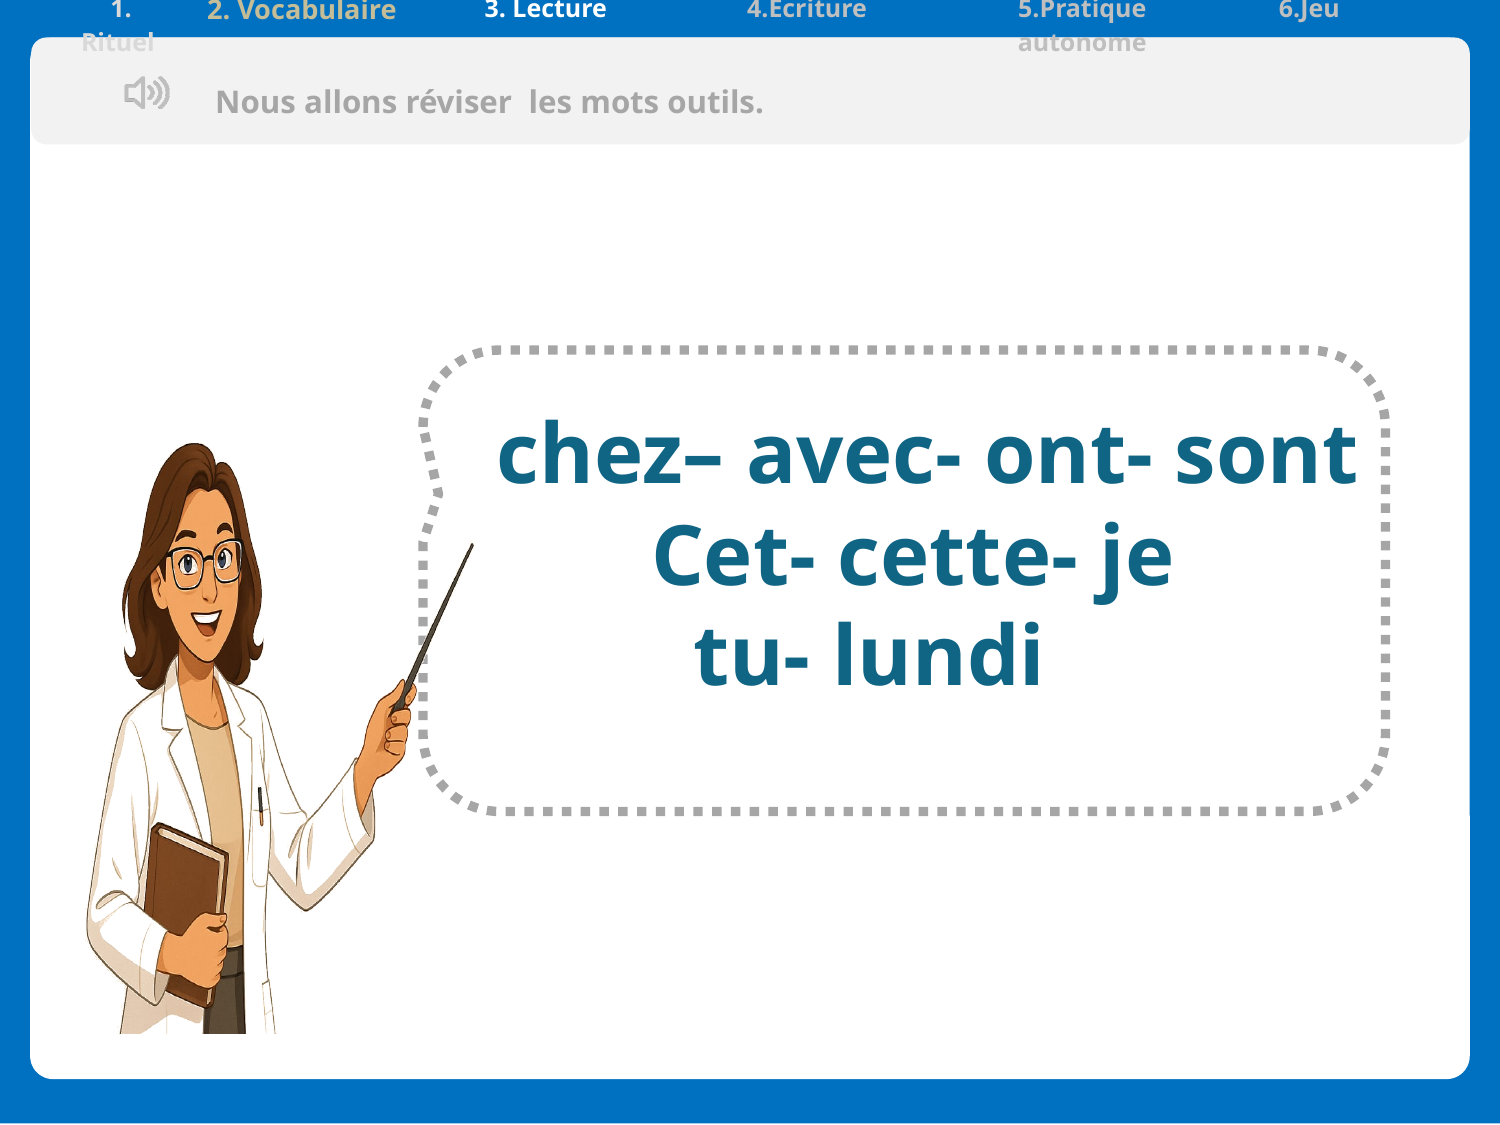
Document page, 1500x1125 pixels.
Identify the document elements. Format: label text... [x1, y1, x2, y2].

text_box [423, 347, 1388, 814]
text_box Nous allons réviser les mots outils. [200, 70, 1238, 128]
table_header 4.Ecriture [668, 0, 946, 58]
table_header 3. Lecture [424, 0, 668, 58]
table_header 6.Jeu [1219, 0, 1400, 58]
table_header 2. Vocabulaire [180, 0, 424, 58]
text_box chez– avec- ont- sont Cet- cette- je tu- lundi [28, 53, 1472, 1082]
text_box [0, 0, 1500, 1125]
picture [62, 410, 583, 1034]
text_box [29, 35, 1472, 147]
table_header 1. Rituel [63, 0, 180, 58]
text_box [124, 76, 170, 109]
table_header 5.Pratique autonome [946, 0, 1219, 58]
